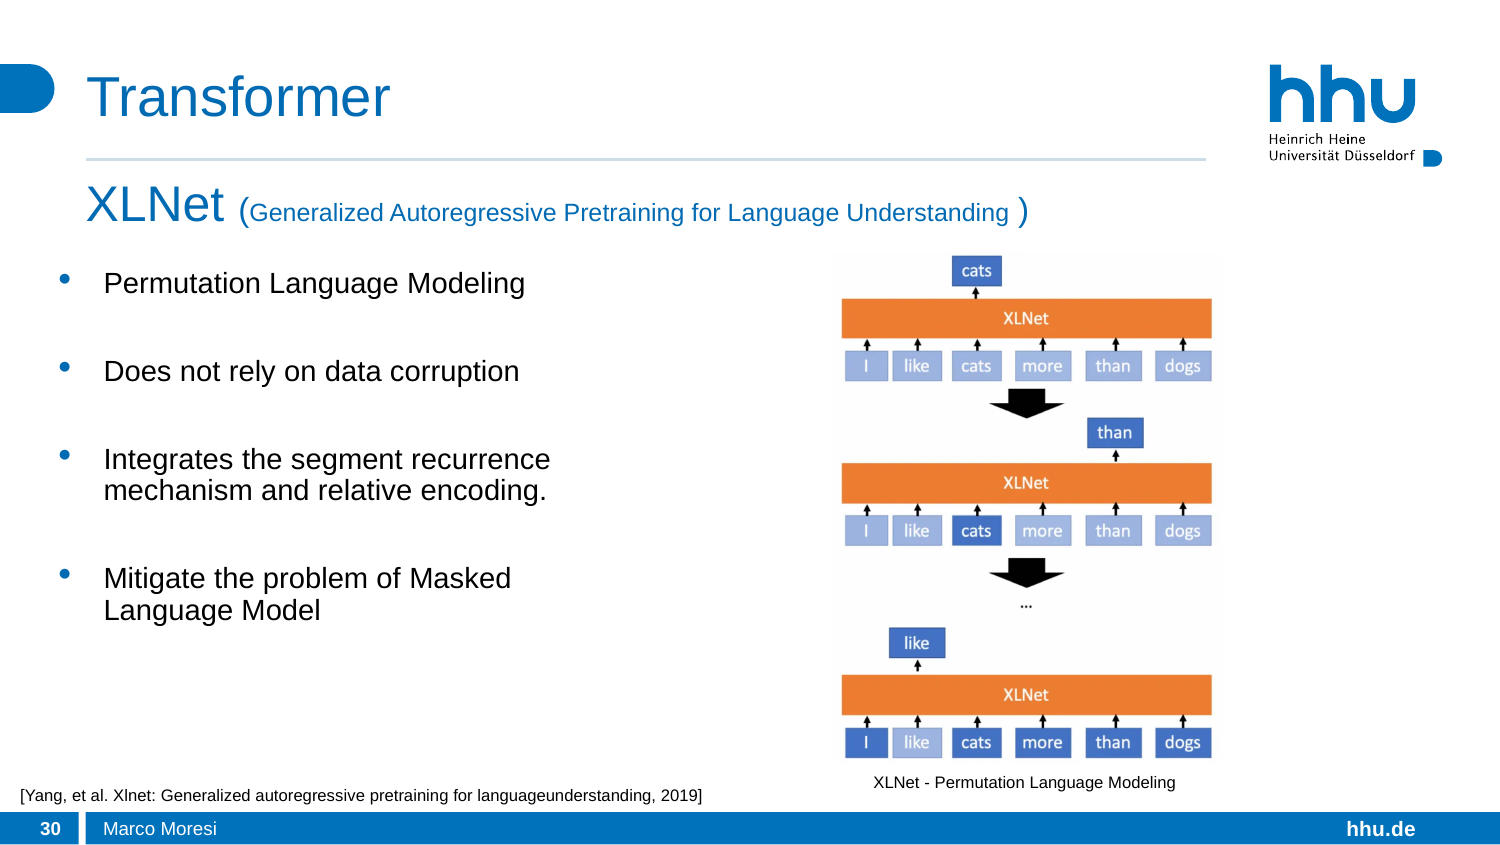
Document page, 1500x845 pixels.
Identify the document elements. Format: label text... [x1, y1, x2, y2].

picture [832, 252, 1222, 765]
list XLNet (Generalized Autoregressive Pretraining for Language Understanding ) [85, 178, 1415, 232]
list Permutation Language Modeling Does not rely on data corruption Integrates the segment recurrence mechanism and relative encoding. Mitigate the problem of Masked Language Model [59, 209, 618, 753]
text_box [Yang, et al. Xlnet: Generalized autoregressive pretraining for languageunderstanding, 2019] [5, 777, 719, 812]
slide_number 30 [5, 816, 62, 841]
footer Marco Moresi [103, 816, 1273, 841]
text_box XLNet - Permutation Language Modeling [858, 765, 1192, 800]
title Transformer [86, 54, 1207, 129]
